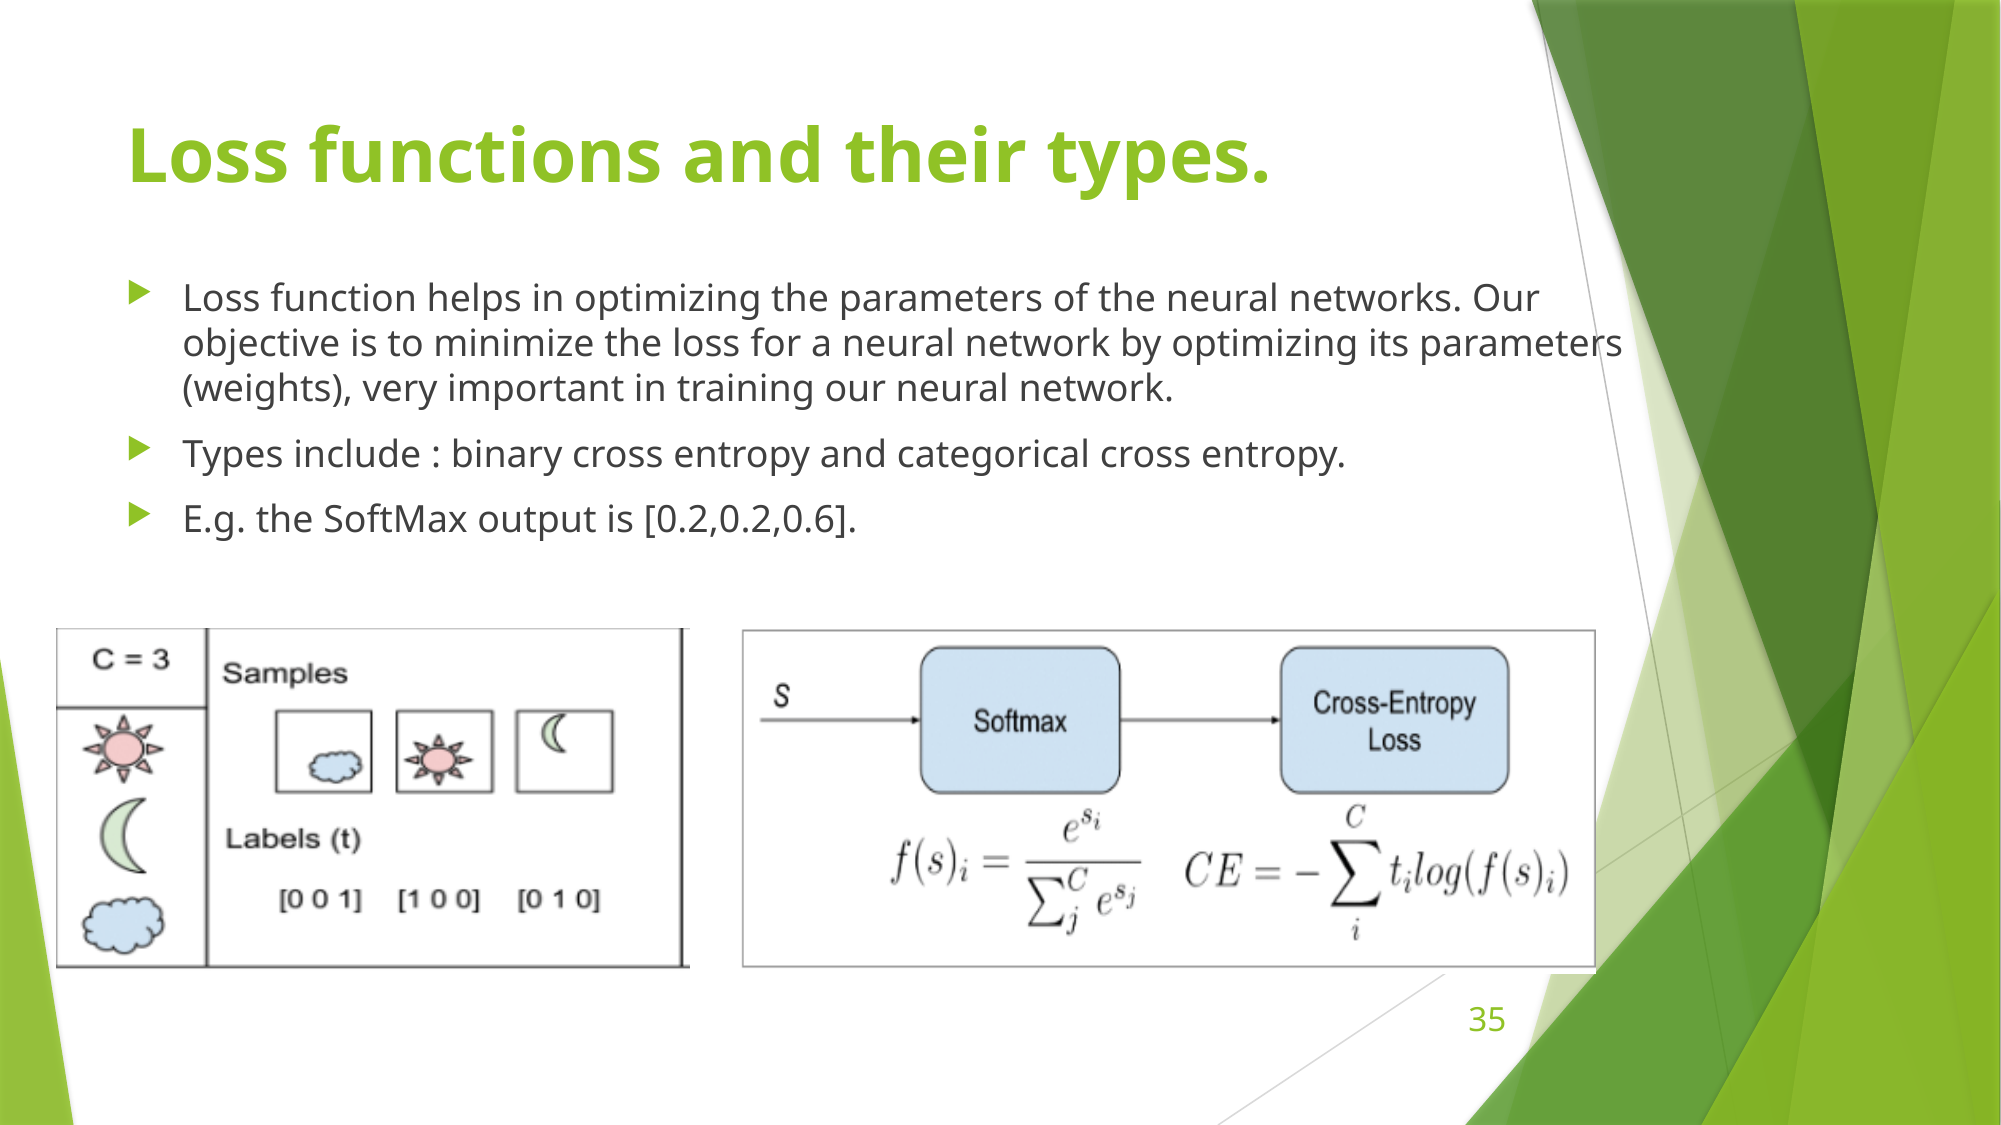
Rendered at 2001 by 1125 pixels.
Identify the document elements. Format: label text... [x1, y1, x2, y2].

picture [735, 628, 1596, 974]
picture [55, 628, 691, 974]
list Loss function helps in optimizing the parameters of the neural networks. Our objective is to minimize the loss for a neural network by optimizing its parameters (weights), very important in training our neural network. Types include : binary cross entropy and categorical cross entropy. E.g. the SoftMax output is [0.2,0.2,0.6]. [111, 266, 1659, 992]
title Loss functions and their types. [111, 99, 1522, 266]
slide_number 35 [1409, 991, 1522, 1051]
